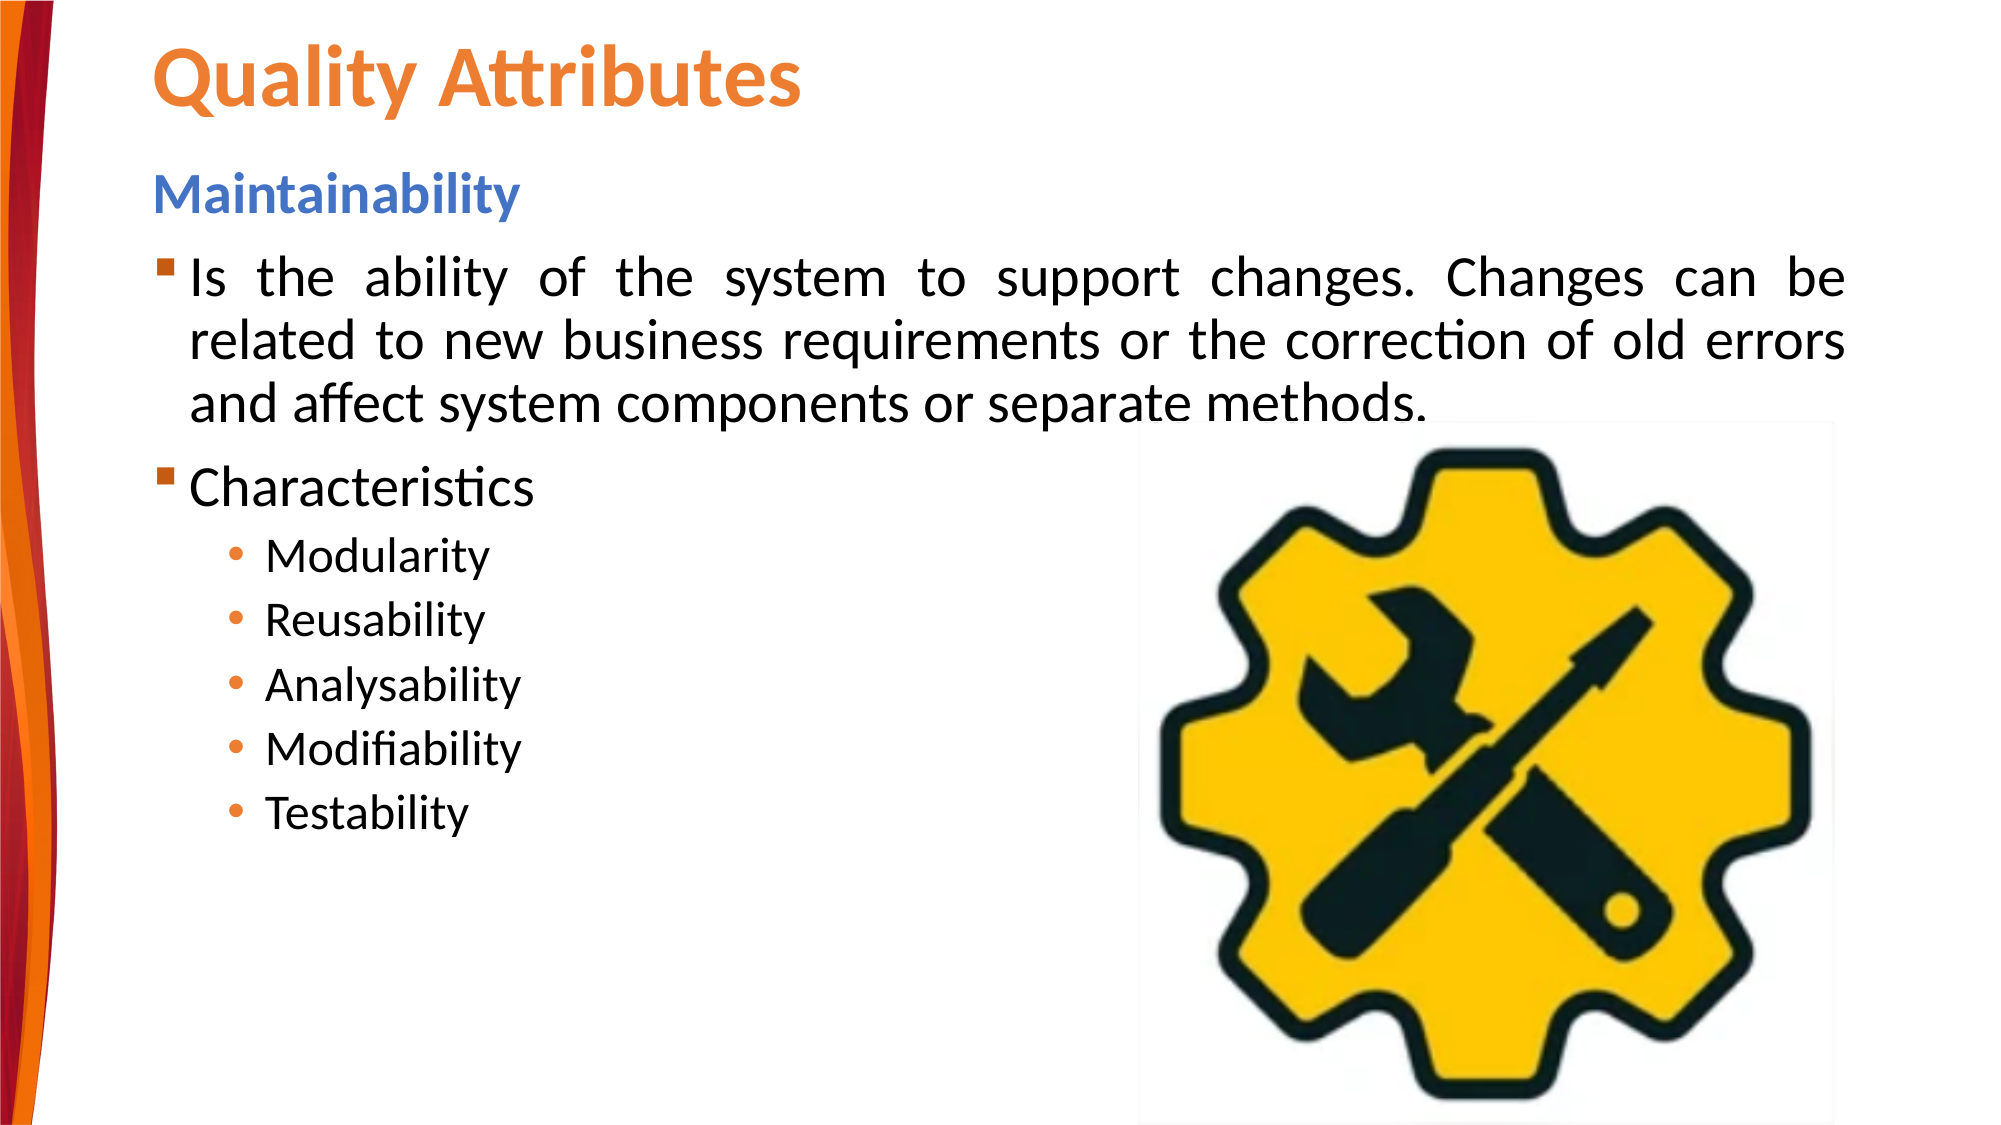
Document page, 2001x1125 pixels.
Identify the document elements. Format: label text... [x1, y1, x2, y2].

list Maintainability Is the ability of the system to support changes. Changes can be related to new business requirements or the correction of old errors and affect system components or separate methods. Characteristics Modularity Reusability Analysability Modifiability Testability [137, 155, 1863, 966]
title Quality Attributes [137, 22, 1863, 133]
picture [1, 1, 60, 1124]
picture [1138, 421, 1835, 1125]
